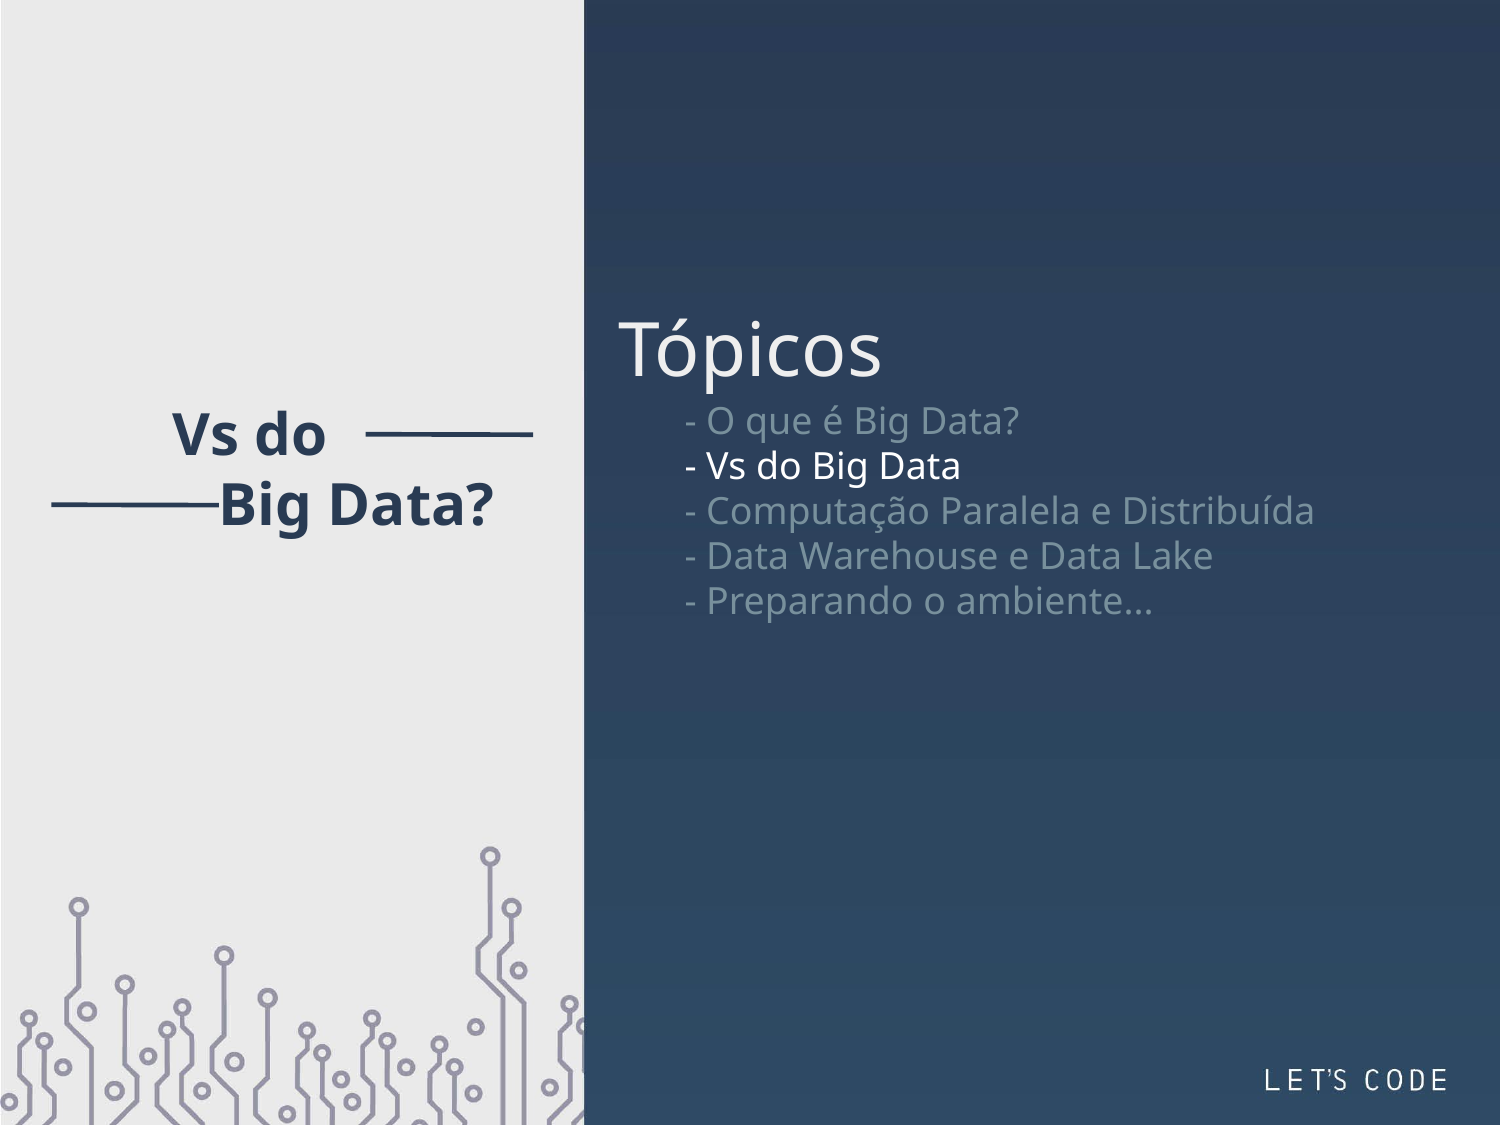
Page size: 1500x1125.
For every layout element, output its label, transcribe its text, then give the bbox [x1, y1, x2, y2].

text_box - O que é Big Data? - Vs do Big Data - Computação Paralela e Distribuída - Data Warehouse e Data Lake - Preparando o ambiente... [669, 381, 1393, 644]
picture [0, 0, 1500, 1125]
text_box Tópicos [603, 286, 1155, 393]
text_box Vs do Big Data? [96, 381, 575, 488]
